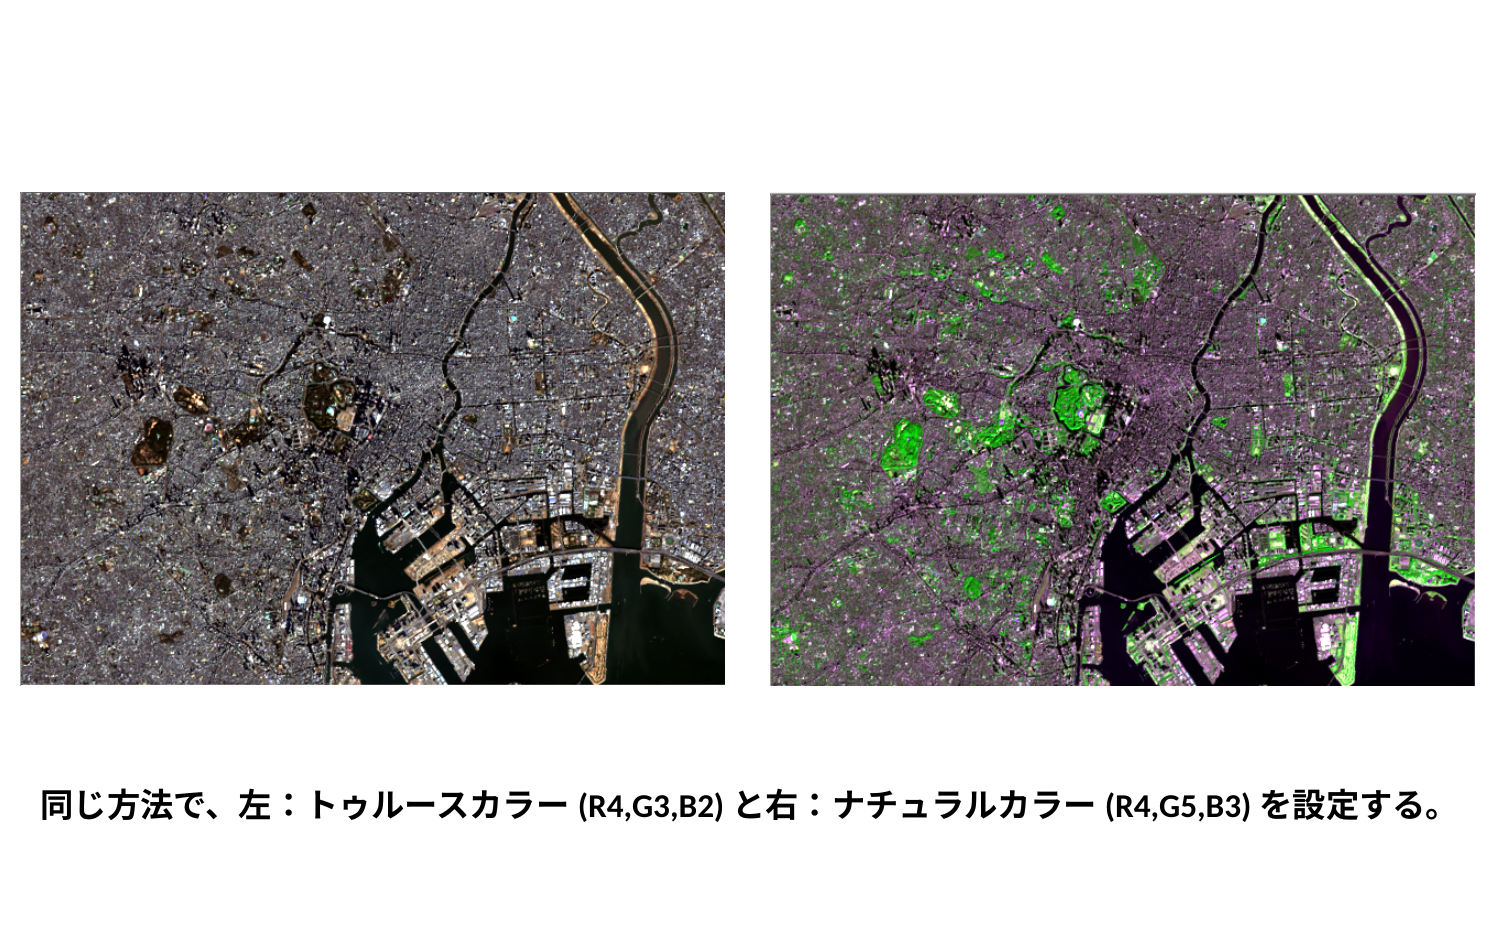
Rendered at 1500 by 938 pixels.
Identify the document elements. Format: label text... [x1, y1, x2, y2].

picture [766, 192, 1476, 686]
picture [19, 192, 725, 686]
text_box 同じ方法で、左：トゥルースカラー(R4,G3,B2)と右：ナチュラルカラー(R4,G5,B3)を設定する。 [26, 777, 1474, 832]
